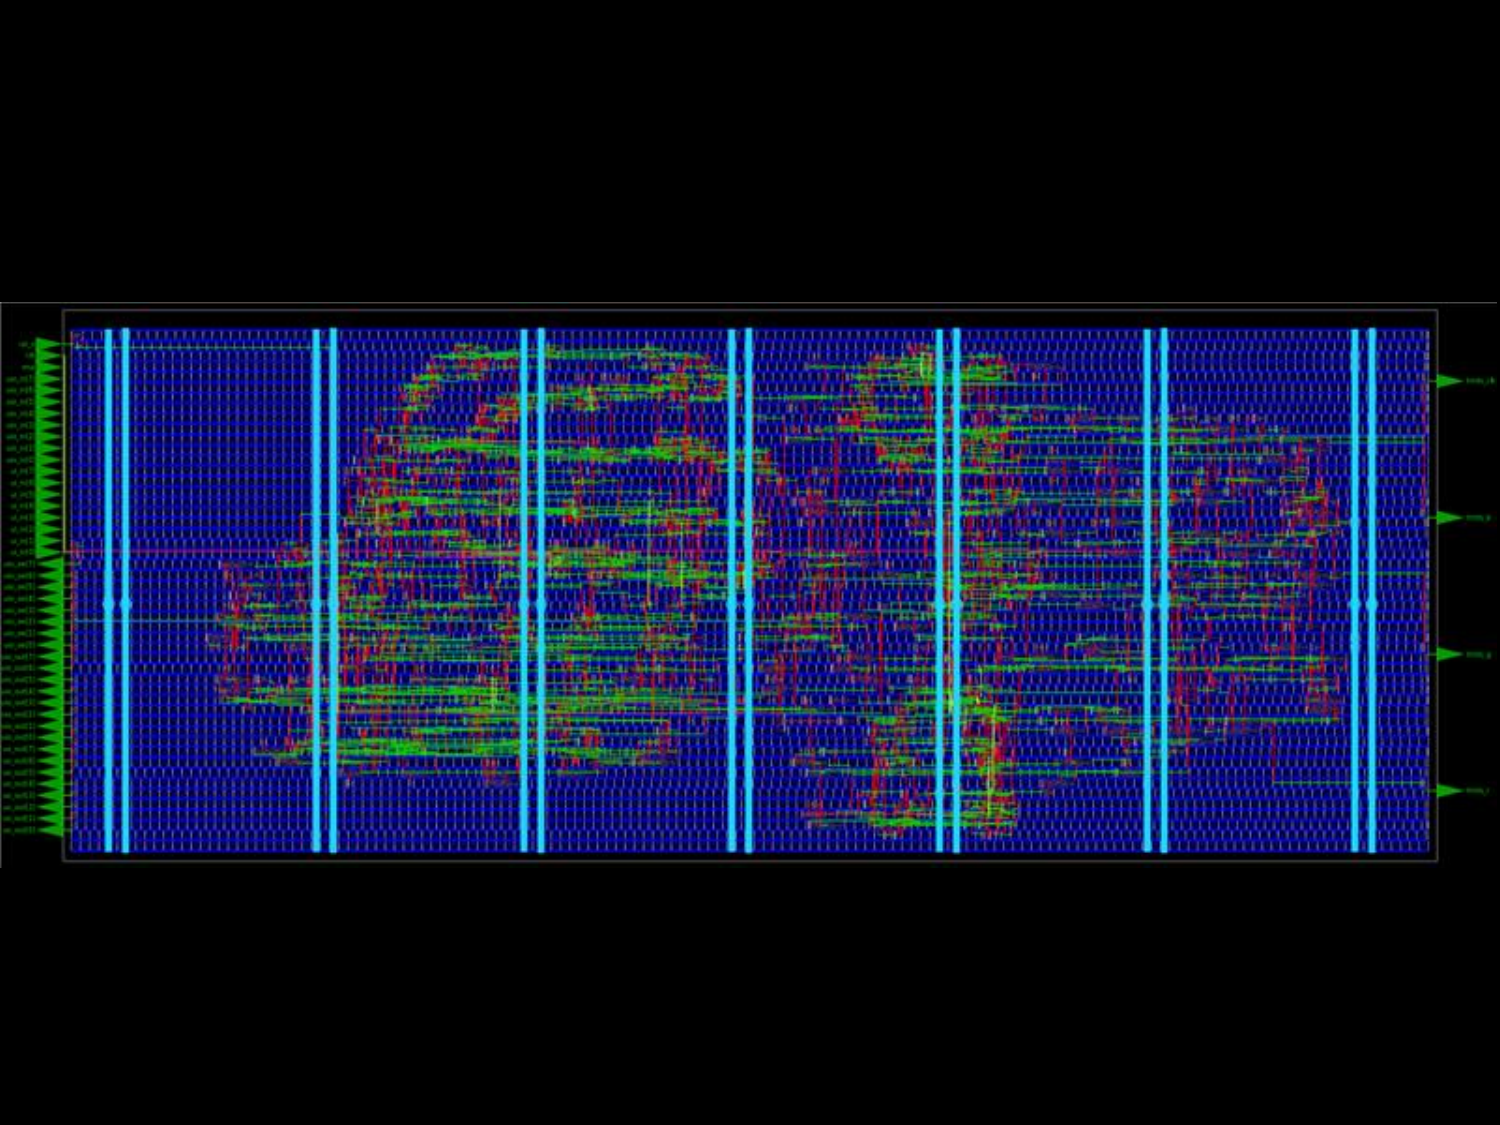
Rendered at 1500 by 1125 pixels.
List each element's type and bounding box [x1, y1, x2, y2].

list [0, 301, 1497, 868]
